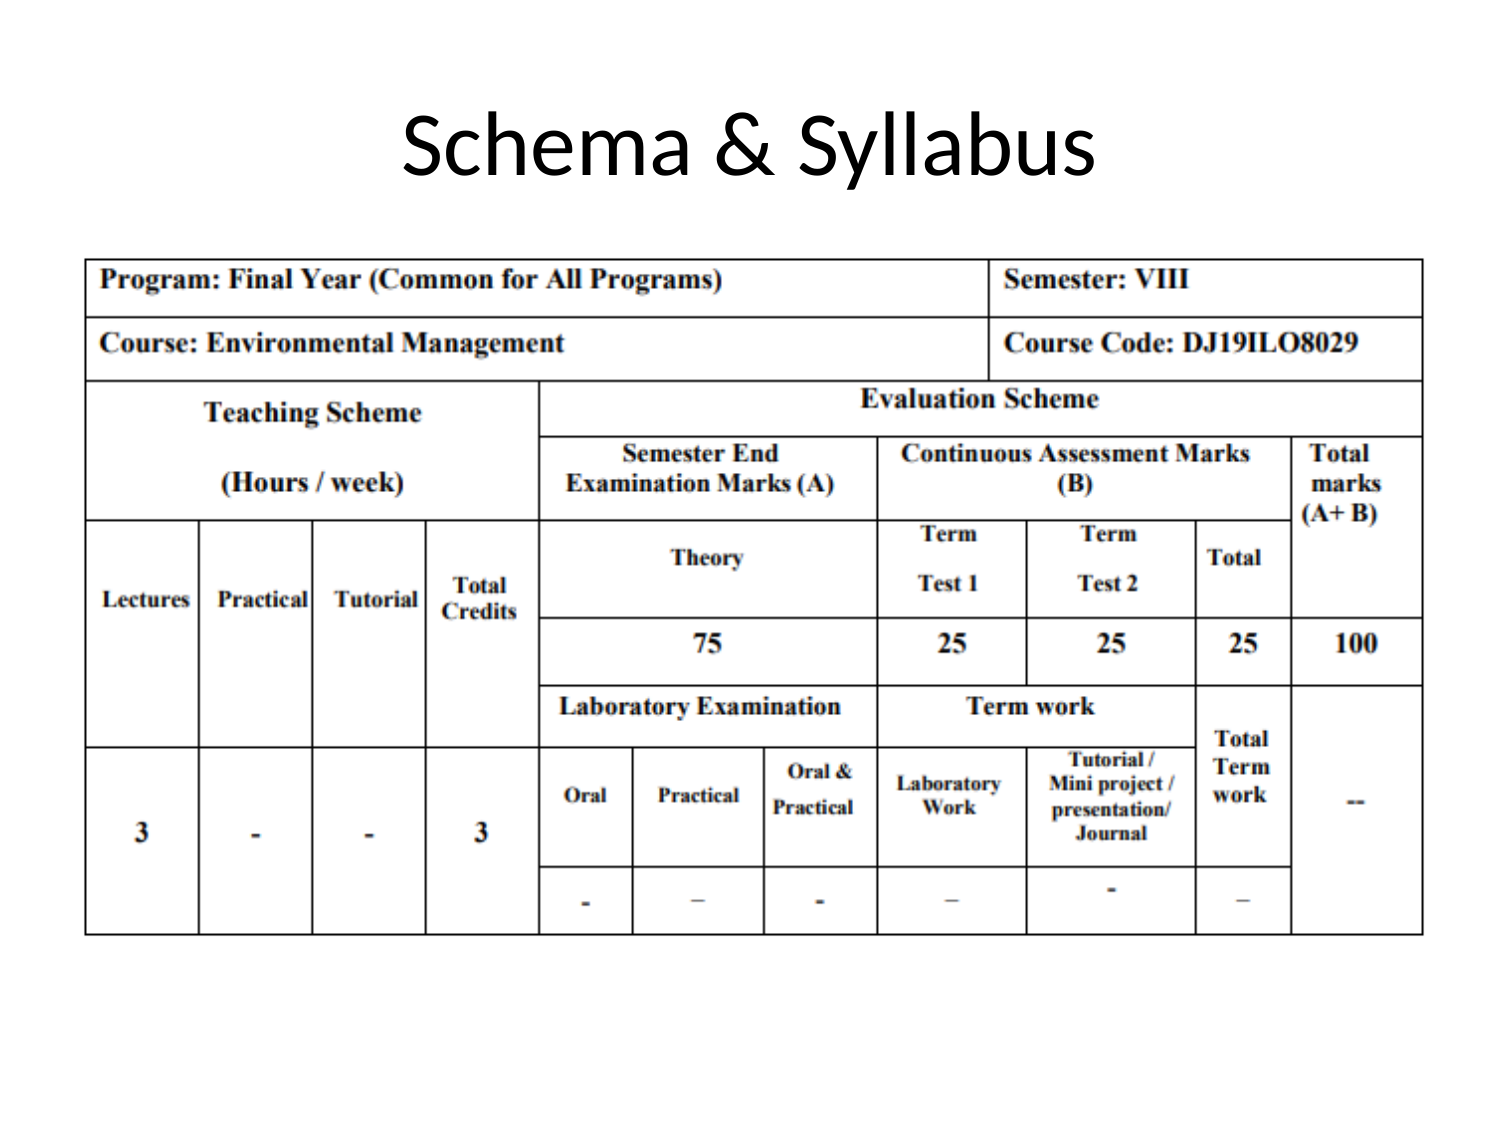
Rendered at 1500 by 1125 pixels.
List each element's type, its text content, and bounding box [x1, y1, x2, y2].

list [74, 249, 1436, 951]
title Schema & Syllabus [75, 45, 1425, 233]
